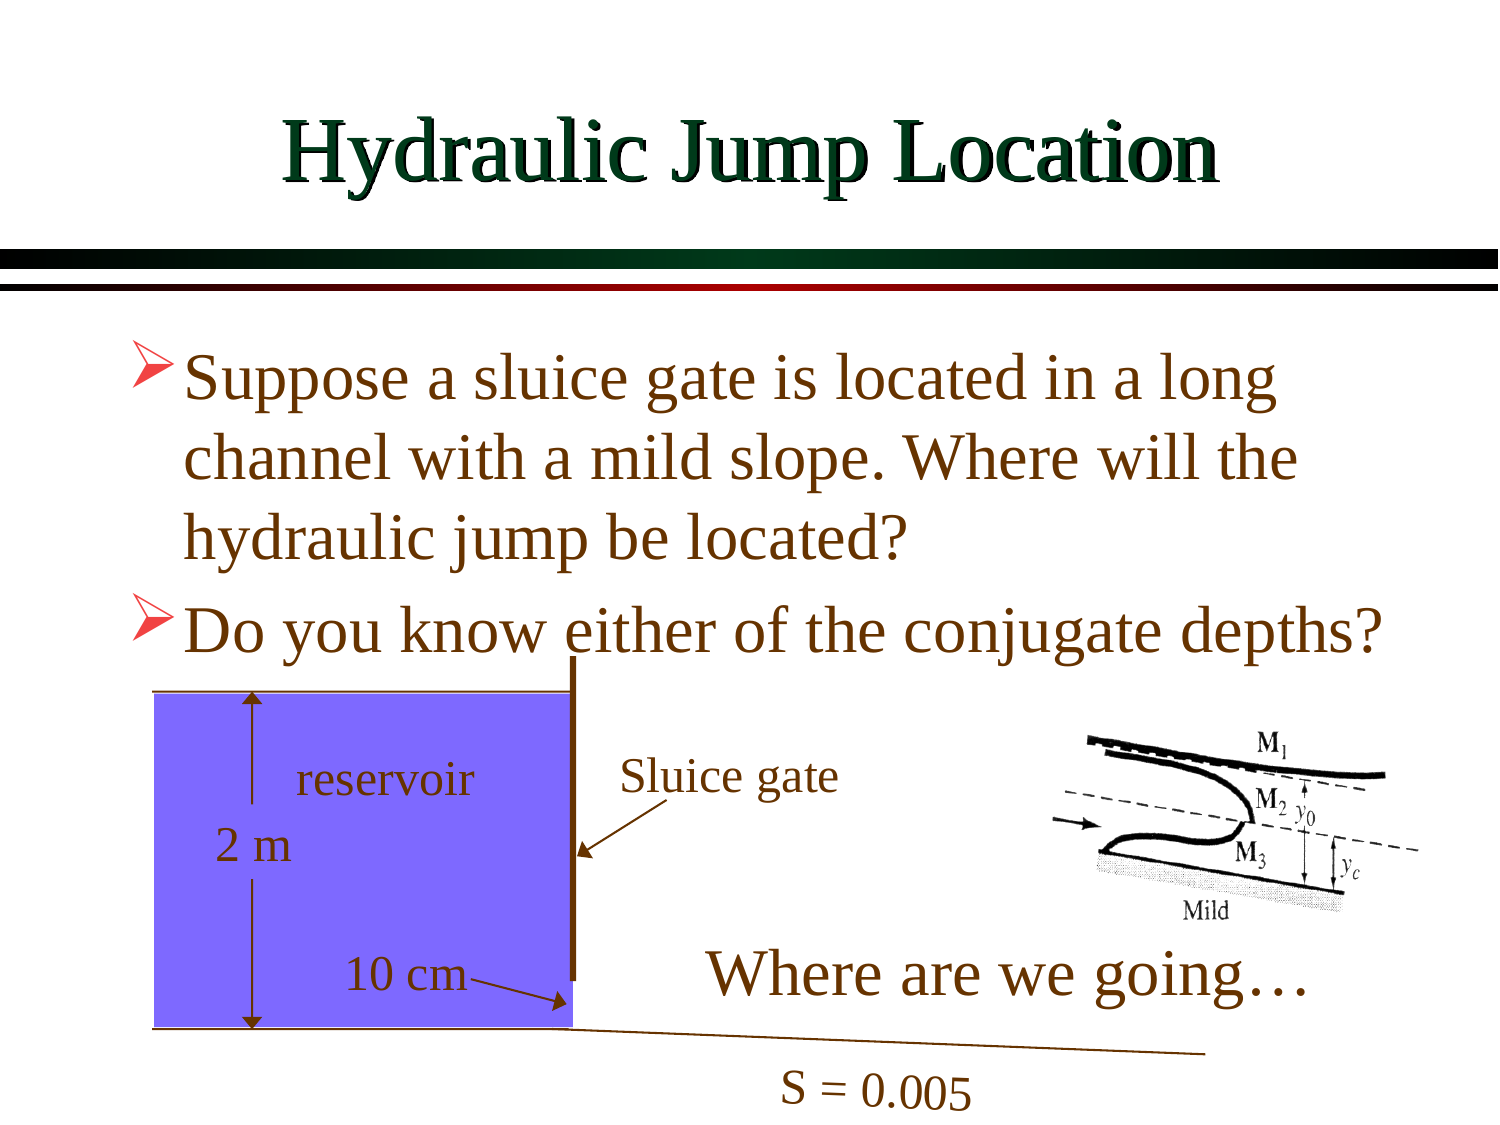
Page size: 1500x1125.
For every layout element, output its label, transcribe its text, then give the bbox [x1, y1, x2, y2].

list Suppose a sluice gate is located in a long channel with a mild slope. Where will the hydraulic jump be located? Do you know either of the conjugate depths? [112, 324, 1438, 1001]
title Hydraulic Jump Location [112, 49, 1388, 238]
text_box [1047, 725, 1421, 924]
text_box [151, 655, 1206, 1125]
text_box Where are we going… [1211, 932, 1328, 1017]
